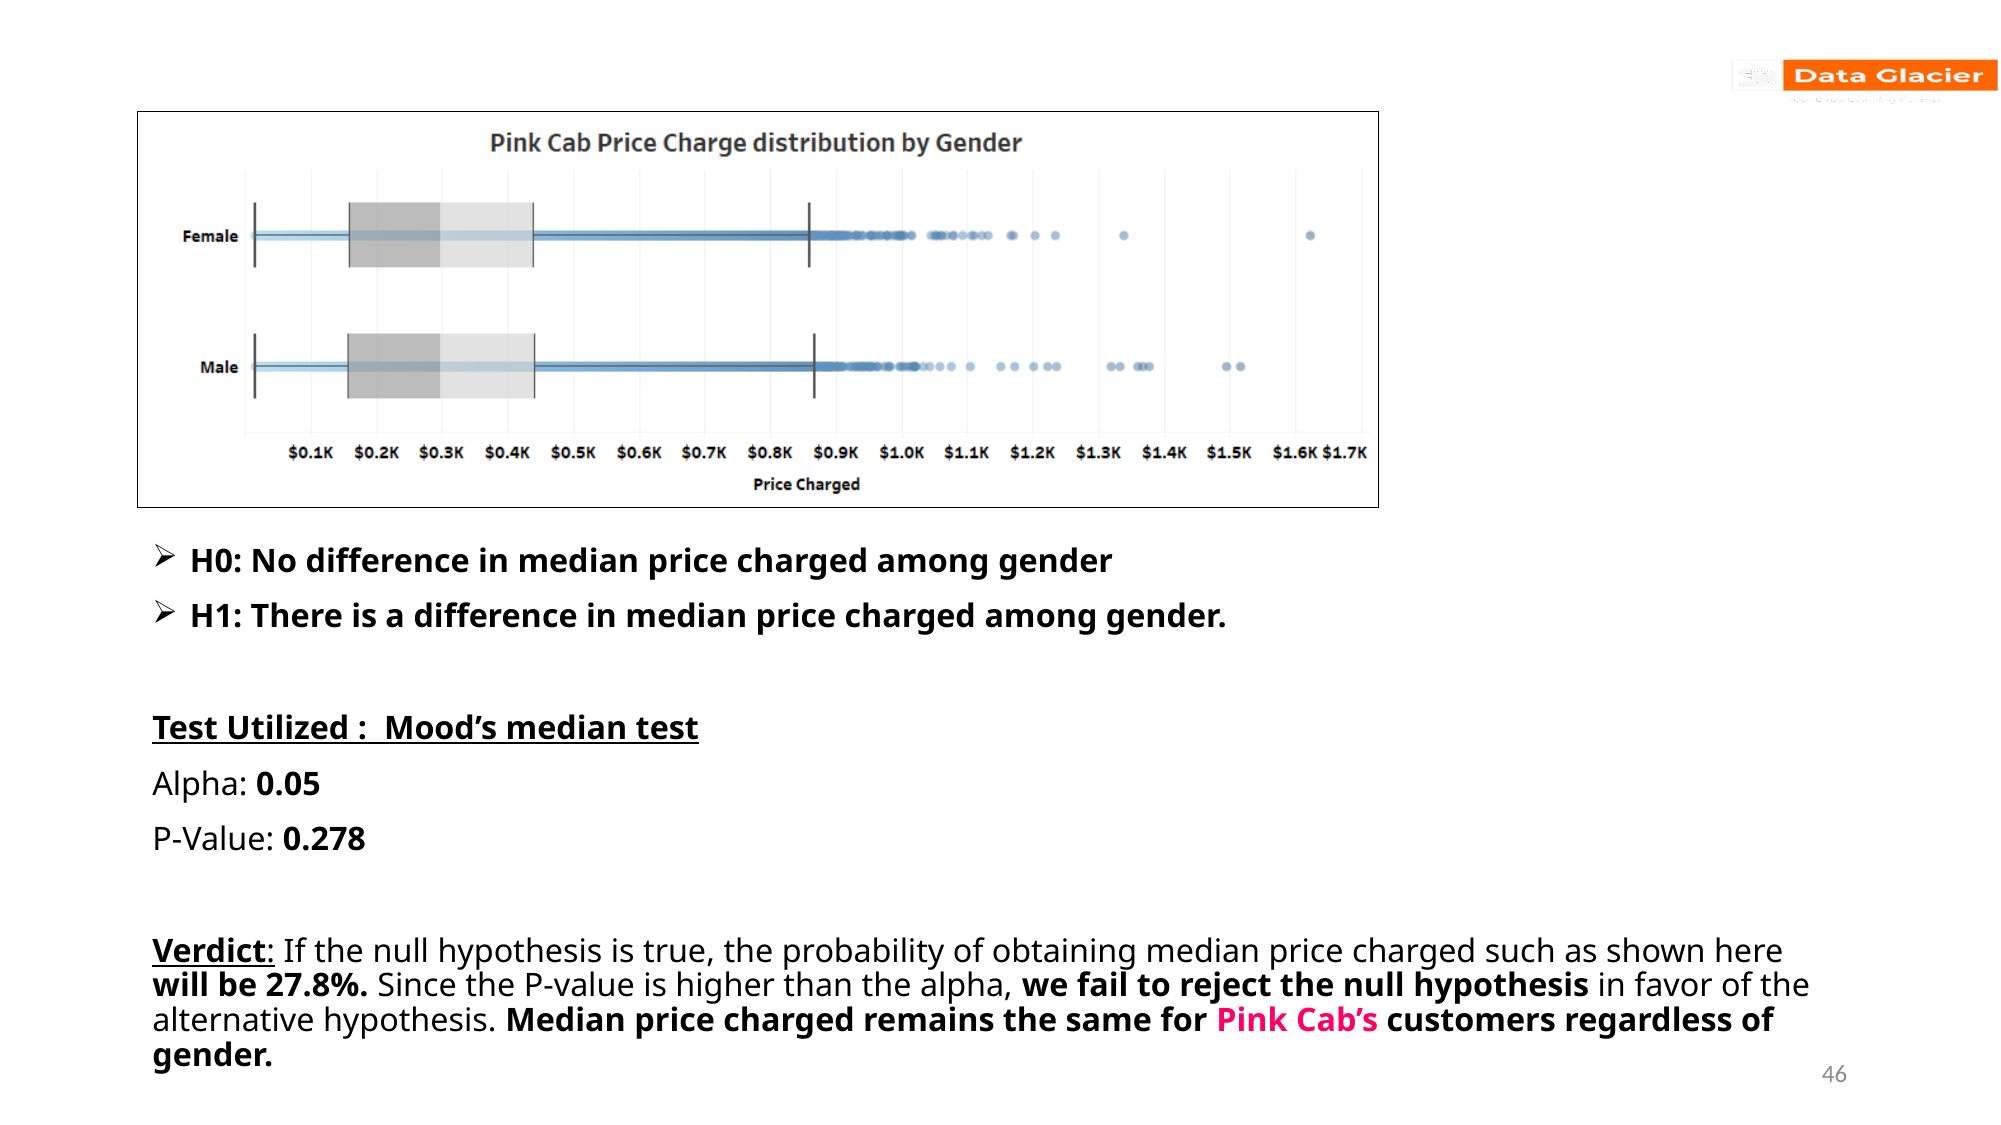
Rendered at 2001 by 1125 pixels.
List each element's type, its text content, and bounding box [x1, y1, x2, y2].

picture [137, 111, 1379, 508]
slide_number 46 [1412, 1042, 1863, 1103]
list H0: No difference in median price charged among gender H1: There is a difference in median price charged among gender. Test Utilized : Mood’s median test Alpha: 0.05 P-Value: 0.278 Verdict: If the null hypothesis is true, the probability of obtaining median price charged such as shown here will be 27.8%. Since the P-value is higher than the alpha, we fail to reject the null hypothesis in favor of the alternative hypothesis. Median price charged remains the same for Pink Cab’s customers regardless of gender. [137, 536, 1863, 1043]
picture [1728, 0, 2000, 164]
